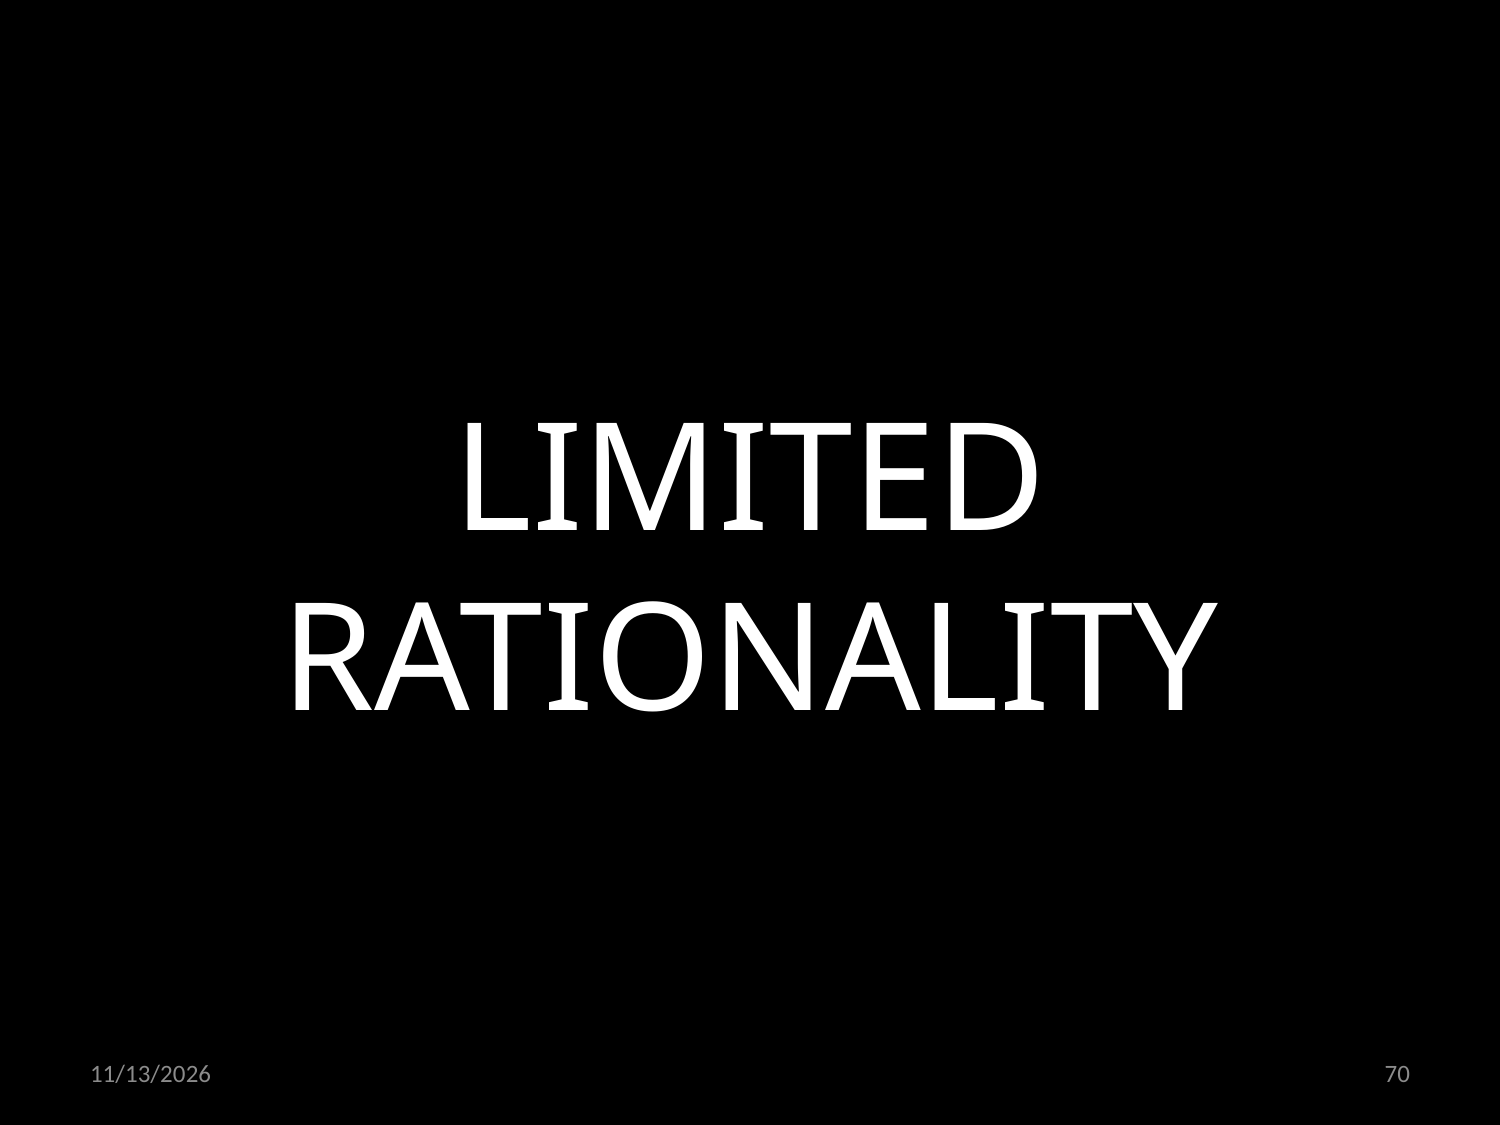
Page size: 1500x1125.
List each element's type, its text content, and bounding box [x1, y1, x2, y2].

text_box LIMITED RATIONALITY [0, 372, 1500, 474]
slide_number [75, 1042, 425, 1103]
slide_number 70 [1074, 1042, 1425, 1103]
